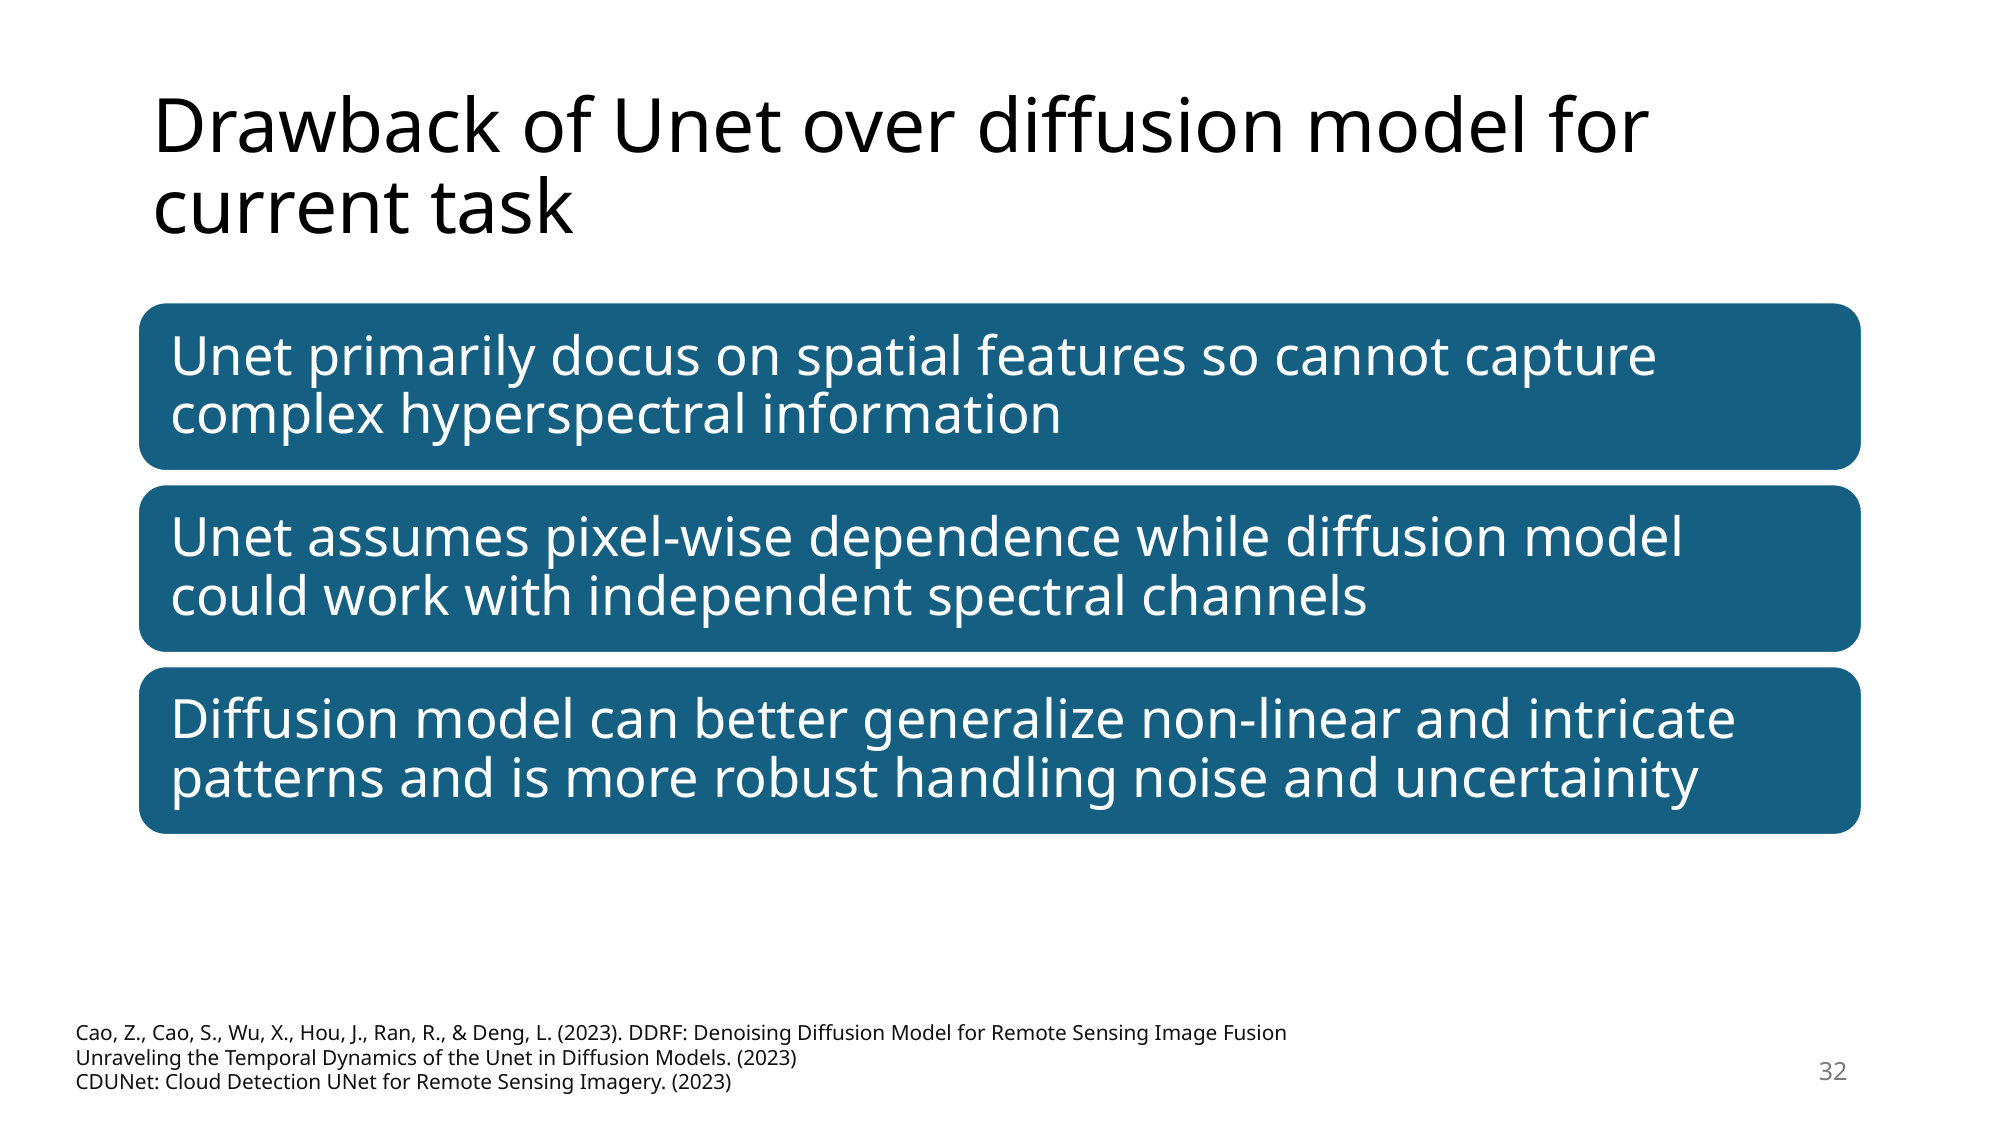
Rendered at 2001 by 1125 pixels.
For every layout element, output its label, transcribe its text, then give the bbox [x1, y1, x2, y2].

text_box Cao, Z., Cao, S., Wu, X., Hou, J., Ran, R., & Deng, L. (2023). DDRF: Denoising Diffusion Model for Remote Sensing Image Fusion Unraveling the Temporal Dynamics of the Unet in Diffusion Models. (2023) CDUNet: Cloud Detection UNet for Remote Sensing Imagery. (2023) [60, 1011, 1727, 1102]
title Drawback of Unet over diffusion model for current task [137, 59, 1863, 278]
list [136, 298, 1863, 839]
slide_number 32 [1412, 1042, 1863, 1103]
